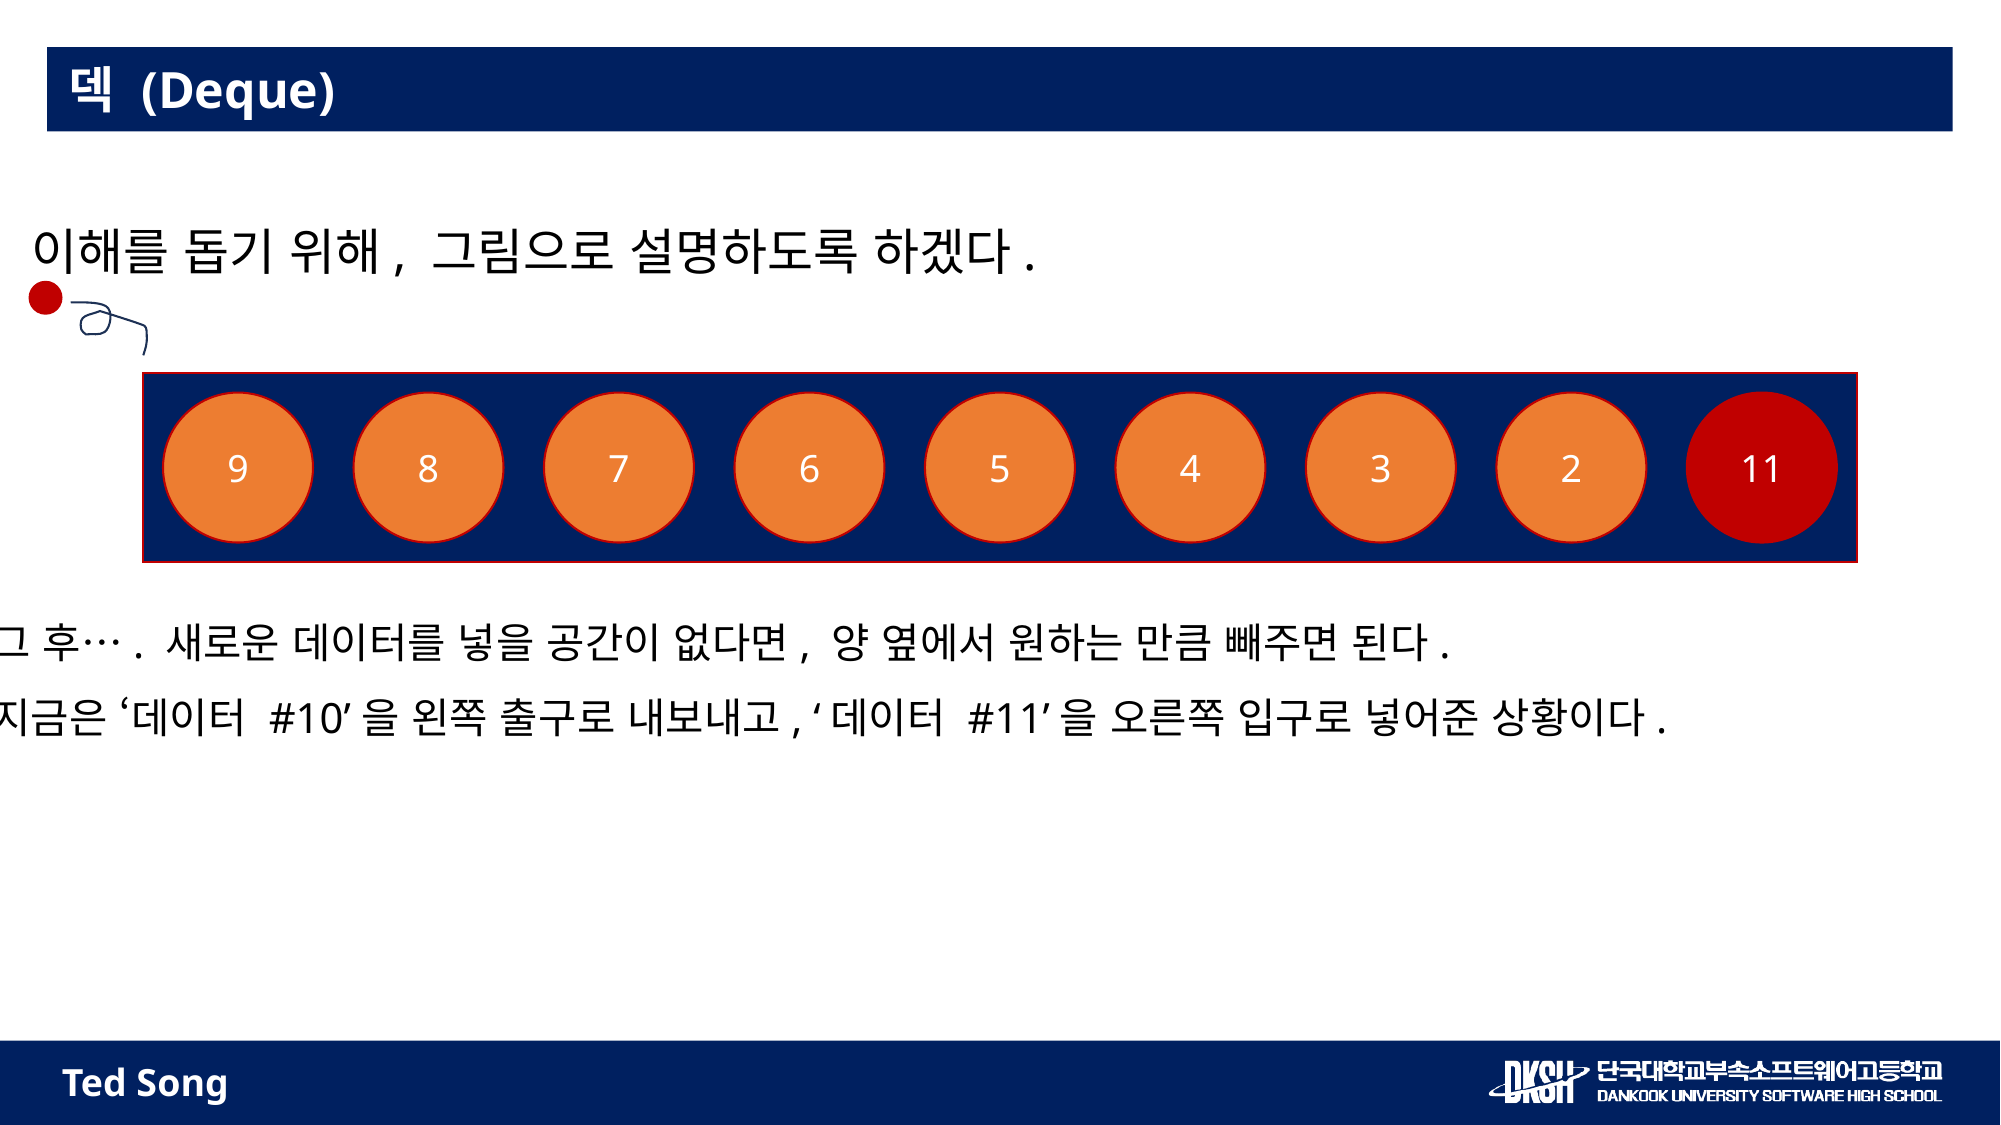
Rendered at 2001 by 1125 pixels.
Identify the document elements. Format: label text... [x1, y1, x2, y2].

text_box [28, 280, 63, 315]
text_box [1286, 372, 1476, 563]
text_box 이해를 돕기 위해, 그림으로 설명하도록 하겠다. [16, 212, 1053, 288]
text_box [70, 301, 148, 356]
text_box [333, 372, 524, 563]
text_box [714, 372, 905, 563]
text_box [46, 46, 1954, 132]
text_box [1095, 372, 1286, 563]
text_box 덱 (Deque) [54, 51, 351, 127]
text_box 그 후…. 새로운 데이터를 넣을 공간이 없다면, 양 옆에서 원하는 만큼 빼주면 된다. 지금은 ‘데이터 #10’을 왼쪽 출구로 내보내고, ‘데이터 #11’을 오른쪽 입구로 넣어준 상황이다. [0, 609, 1682, 750]
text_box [1667, 372, 1857, 563]
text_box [1476, 372, 1667, 563]
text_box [905, 372, 1095, 563]
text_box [524, 372, 714, 563]
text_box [0, 1040, 2000, 1125]
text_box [143, 372, 333, 563]
